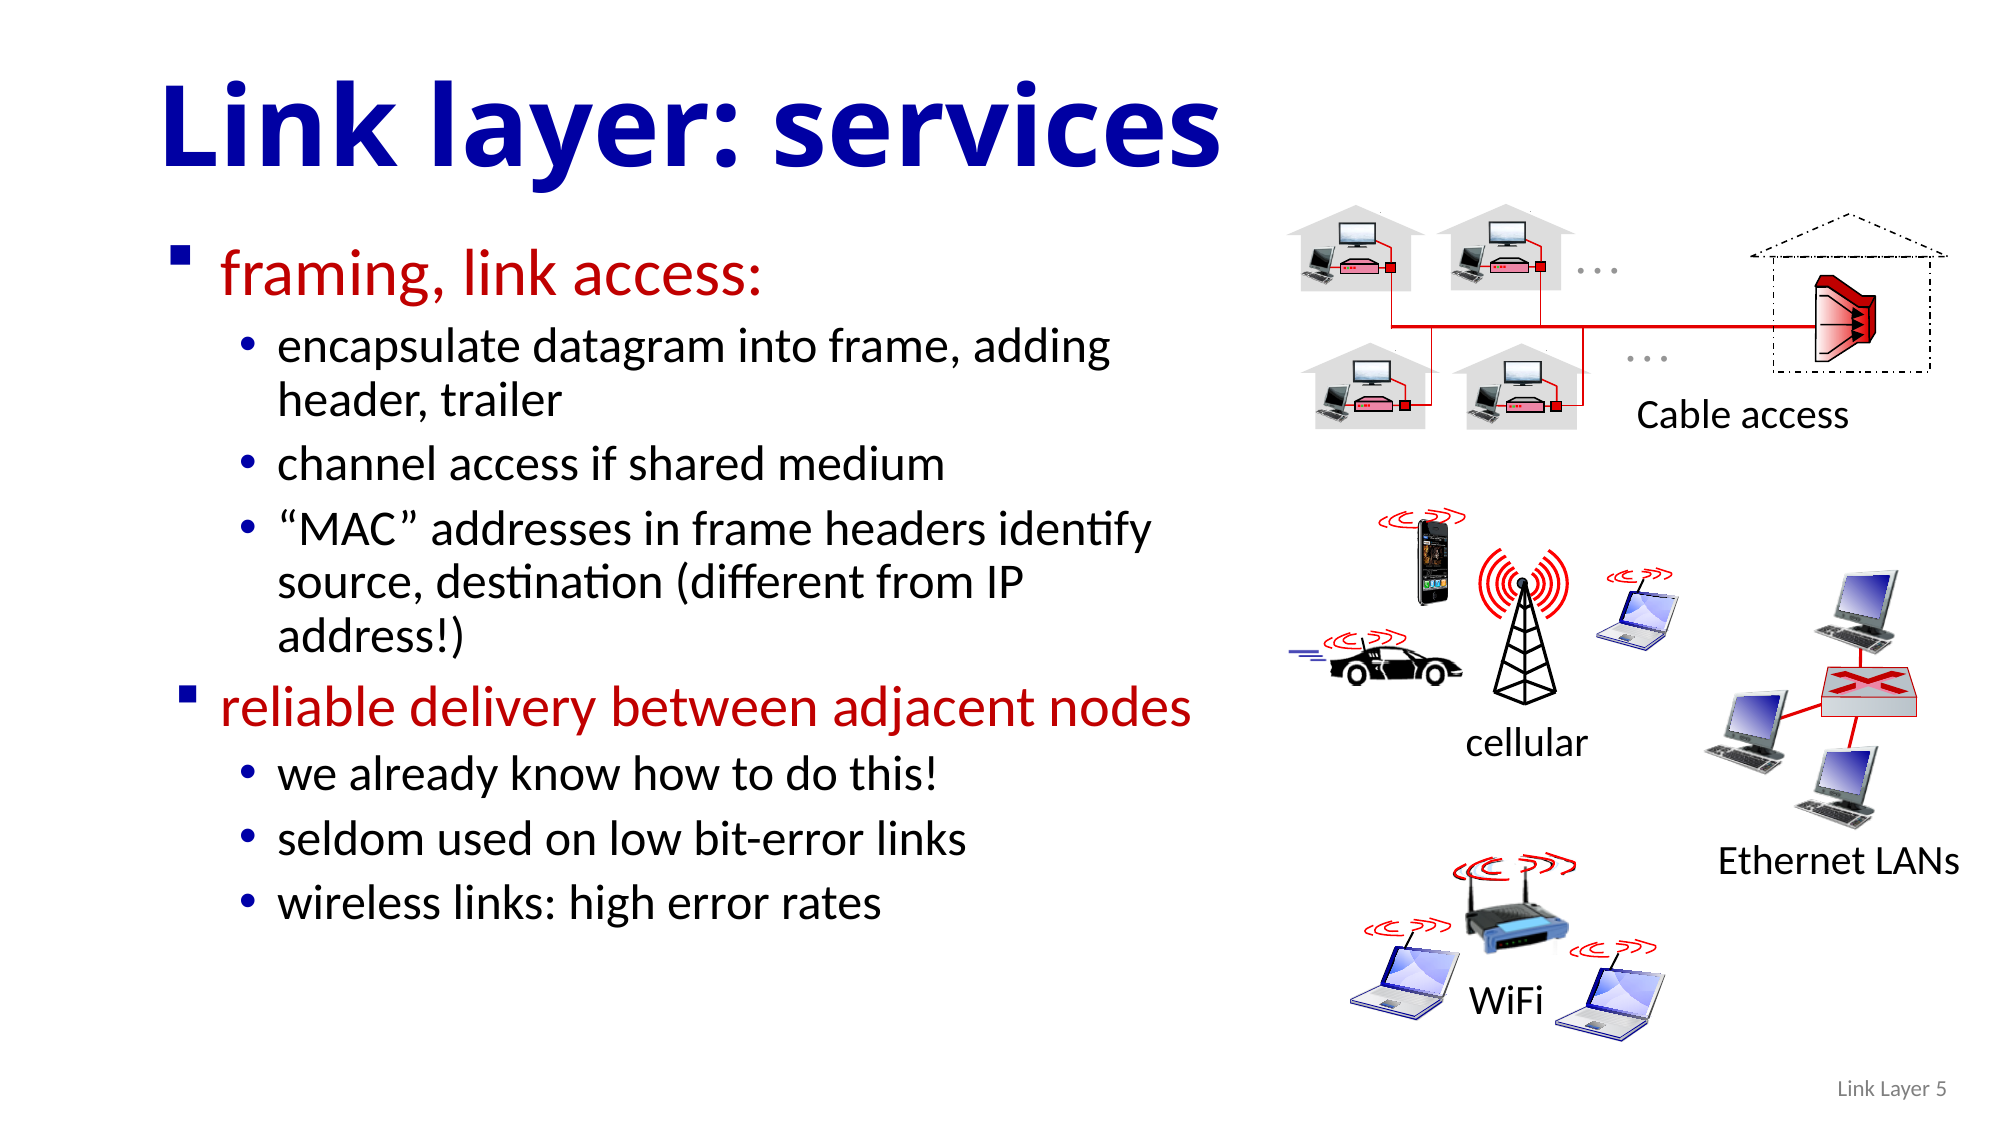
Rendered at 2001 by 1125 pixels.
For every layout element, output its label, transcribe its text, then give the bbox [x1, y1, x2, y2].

text_box framing, link access: encapsulate datagram into frame, adding header, trailer channel access if shared medium “MAC” addresses in frame headers identify source, destination (different from IP address!) reliable delivery between adjacent nodes we already know how to do this! seldom used on low bit-error links wireless links: high error rates [148, 233, 1220, 1080]
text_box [1286, 203, 1977, 1044]
title Link layer: services [141, 56, 1867, 204]
slide_number Link Layer 5 [1512, 1056, 1963, 1117]
